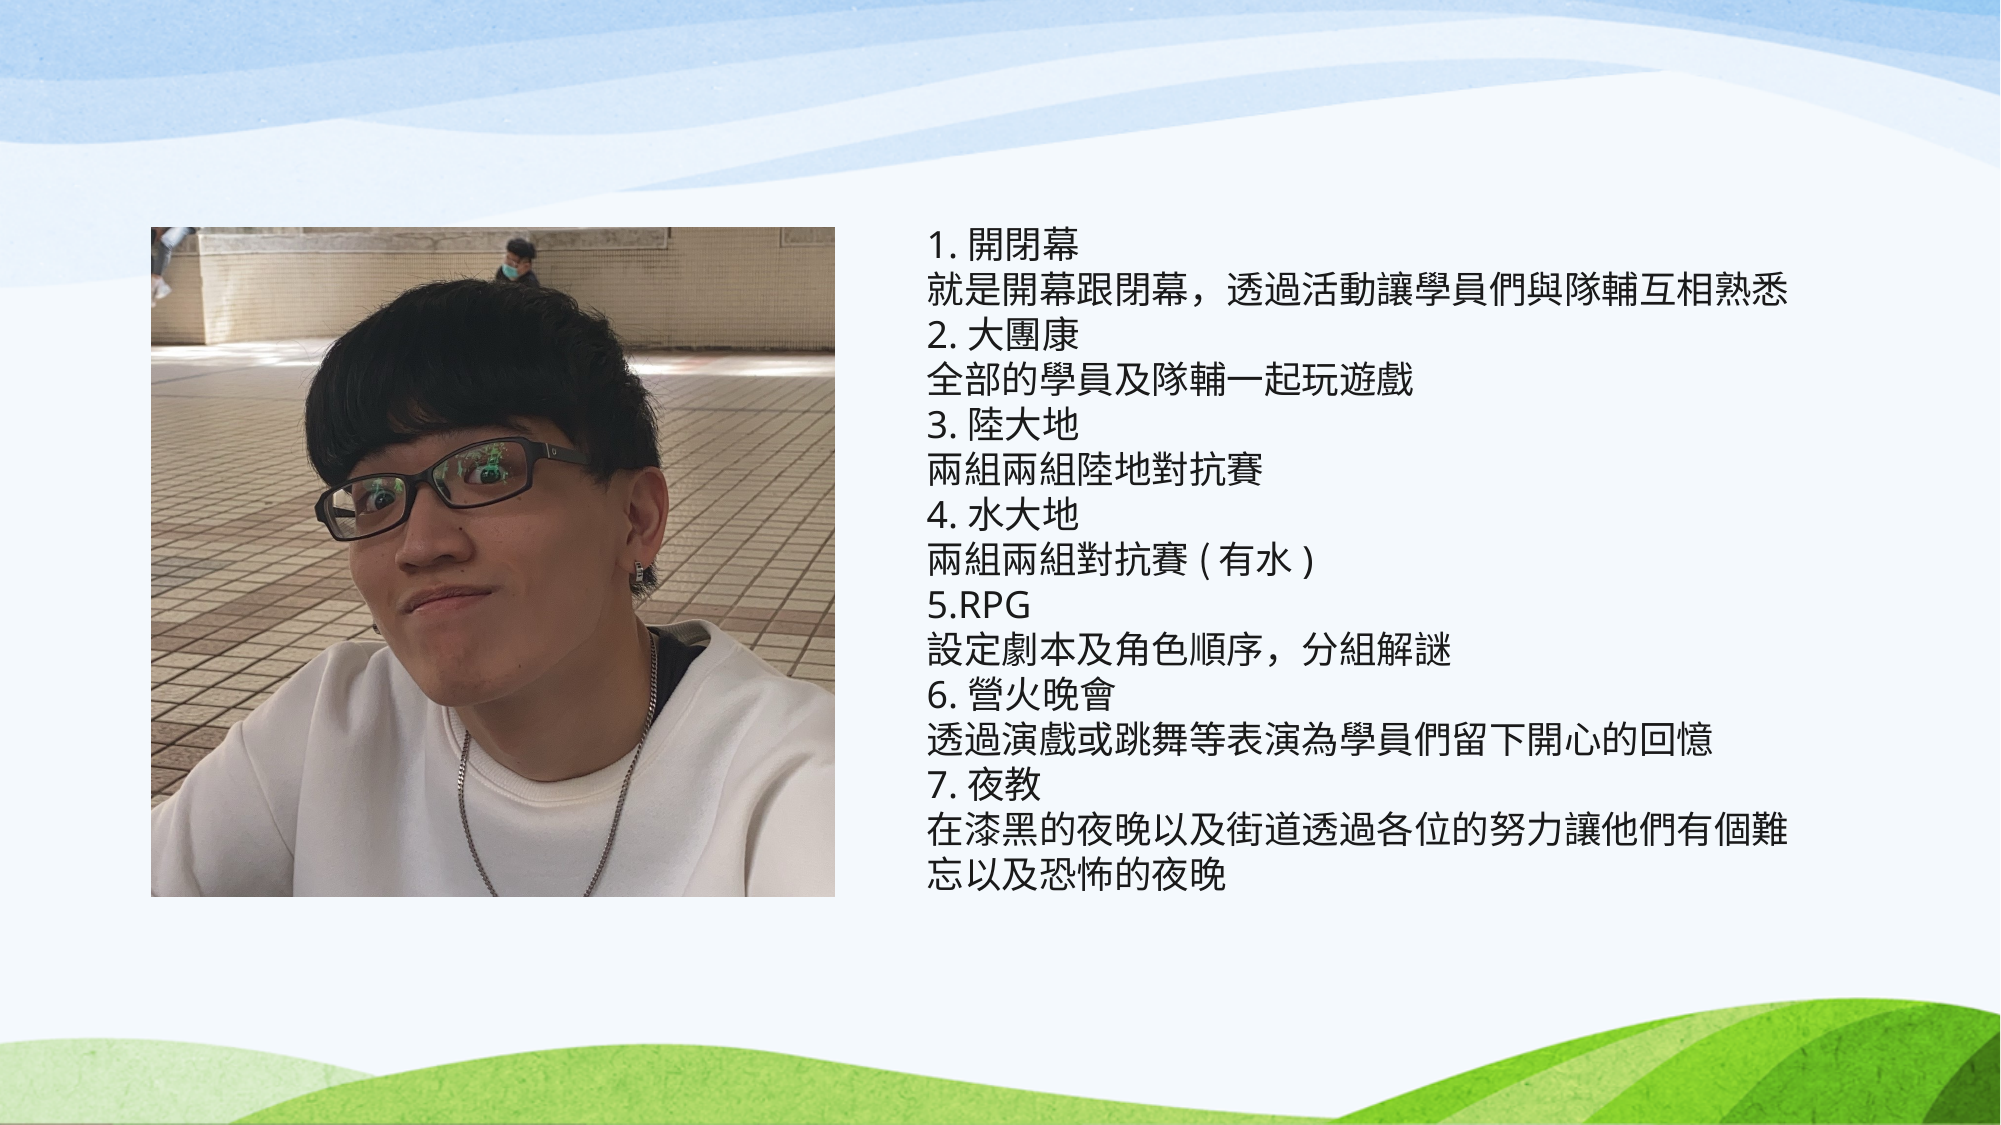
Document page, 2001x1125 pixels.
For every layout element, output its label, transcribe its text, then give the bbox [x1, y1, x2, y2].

text_box 1.開閉幕 就是開幕跟閉幕，透過活動讓學員們與隊輔互相熟悉 2.大團康 全部的學員及隊輔一起玩遊戲 3.陸大地 兩組兩組陸地對抗賽 4.水大地 兩組兩組對抗賽(有水) 5.RPG 設定劇本及角色順序，分組解謎 6.營火晚會 透過演戲或跳舞等表演為學員們留下開心的回憶 7.夜教 在漆黑的夜晚以及街道透過各位的努力讓他們有個難忘以及恐怖的夜晚 [911, 214, 1835, 904]
picture [0, 0, 2001, 1125]
